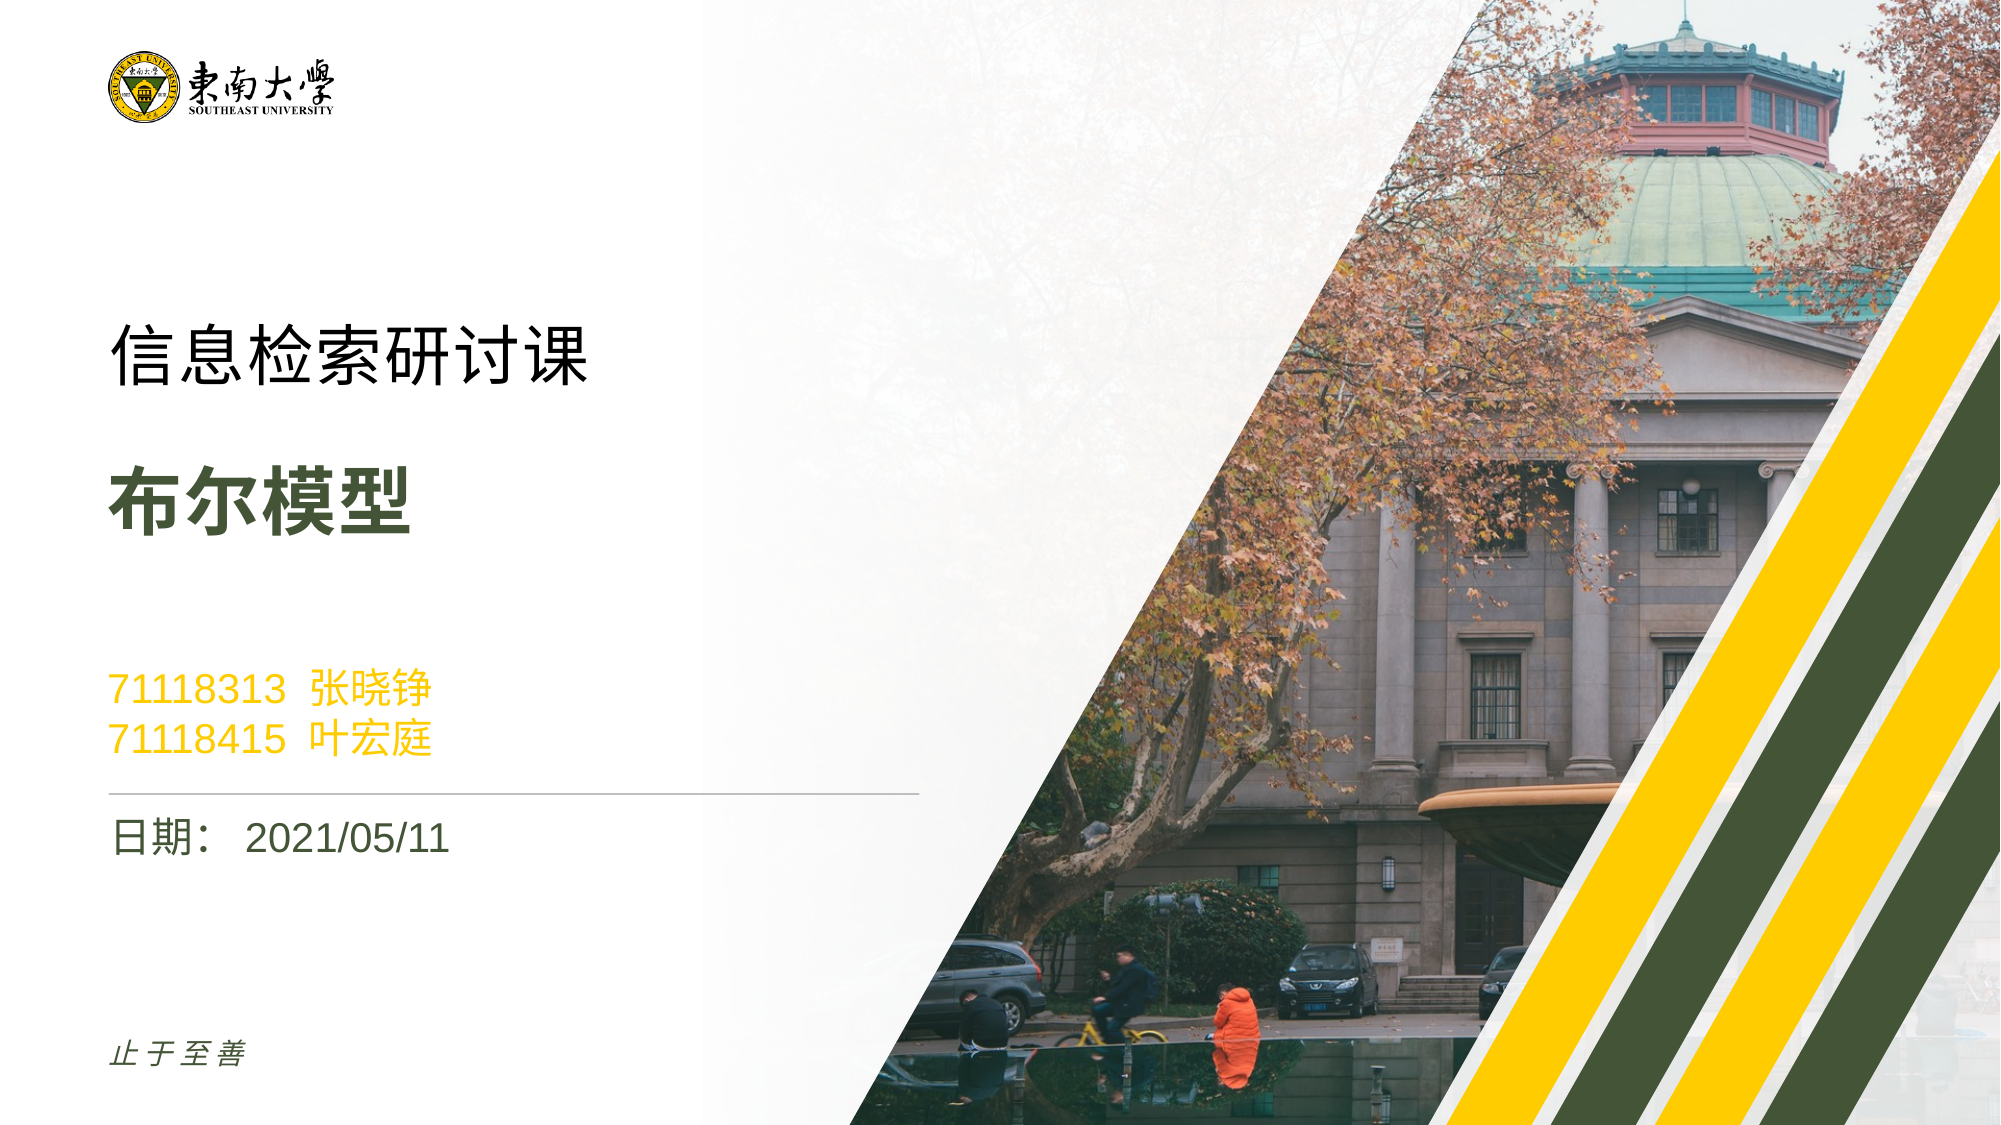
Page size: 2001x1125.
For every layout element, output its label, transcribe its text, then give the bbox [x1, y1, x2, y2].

picture [849, 0, 2000, 1125]
slide_number 止于至善 [108, 1022, 657, 1083]
text_box 日期：2021/05/11 [109, 803, 714, 869]
text_box 71118313 张晓铮 71118415 叶宏庭 [107, 654, 519, 770]
list 布尔模型 [107, 447, 1254, 592]
picture [108, 51, 334, 123]
list 信息检索研讨课 [109, 306, 1282, 451]
